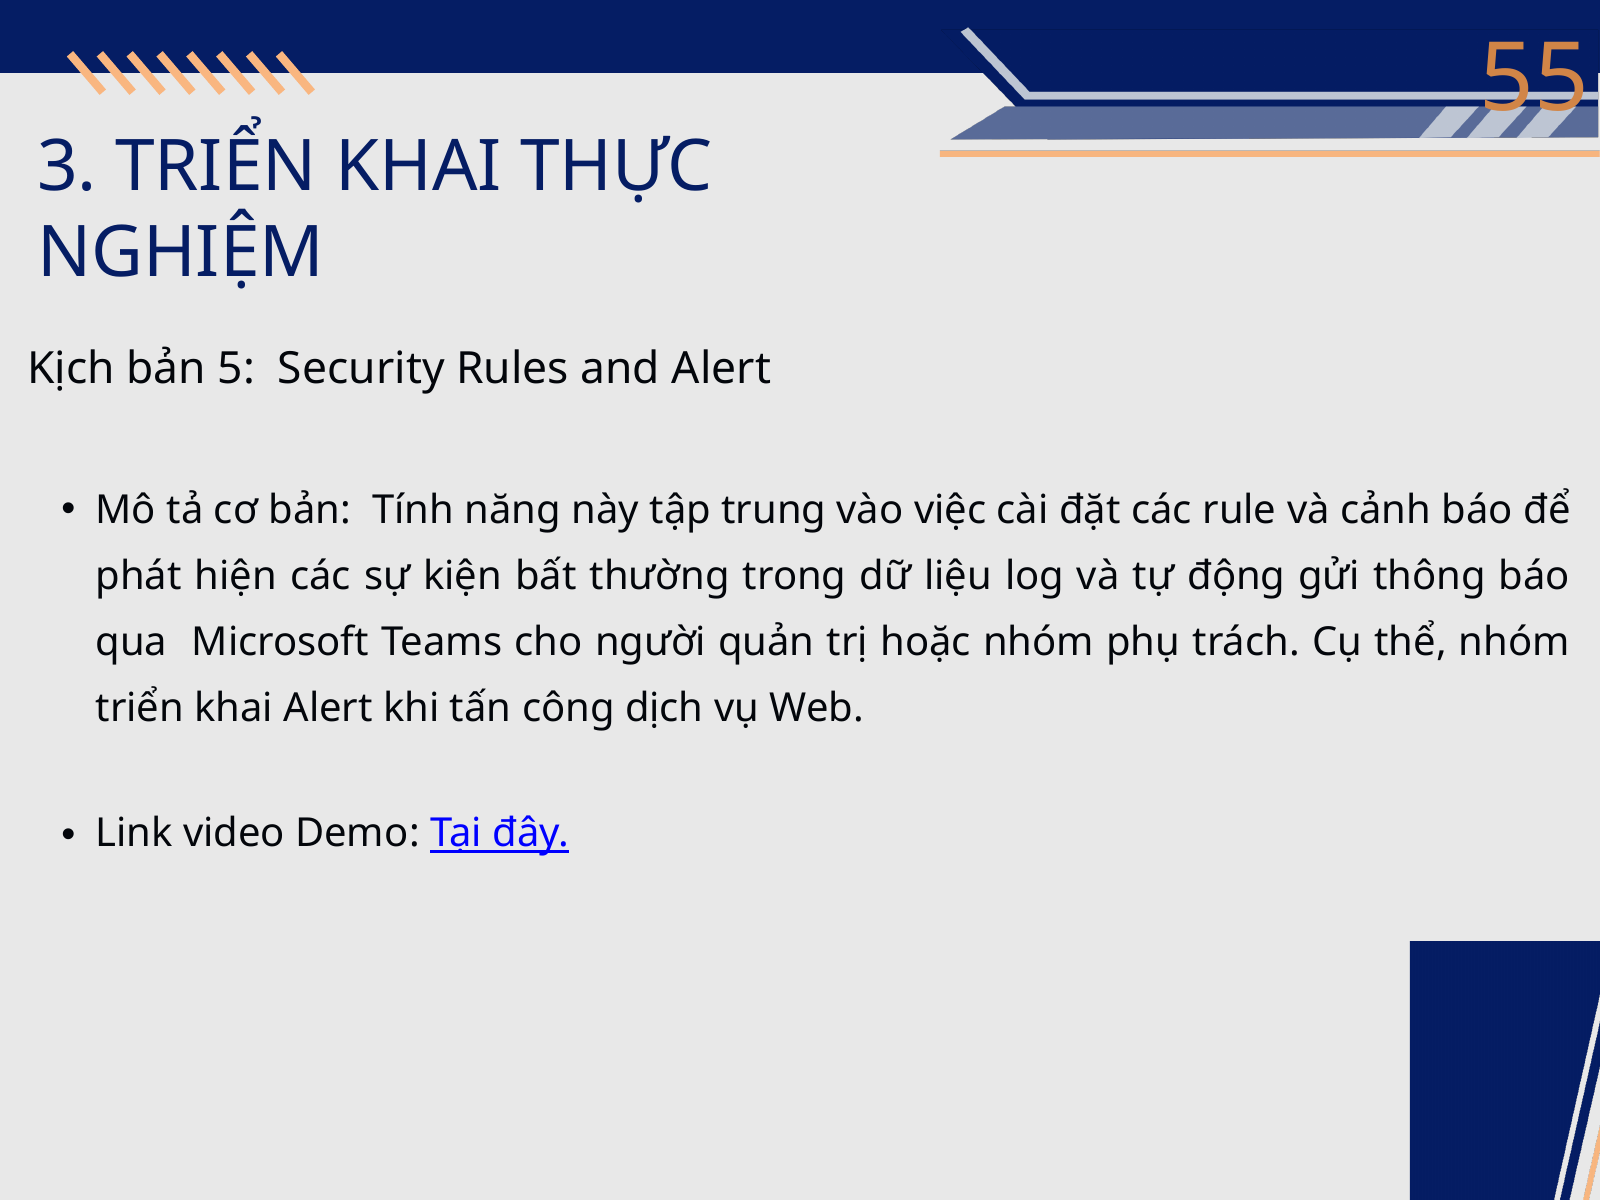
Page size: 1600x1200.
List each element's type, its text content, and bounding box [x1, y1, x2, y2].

text_box [1409, 941, 1600, 1200]
text_box Kịch bản 5: Security Rules and Alert Mô tả cơ bản: Tính năng này tập trung vào việc cài đặt các rule và cảnh báo để phát hiện các sự kiện bất thường trong dữ liệu log và tự động gửi thông báo qua Microsoft Teams cho người quản trị hoặc nhóm phụ trách. Cụ thể, nhóm triển khai Alert khi tấn công dịch vụ Web. Link video Demo: Tại đây. [27, 318, 1573, 862]
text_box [0, 0, 1600, 205]
